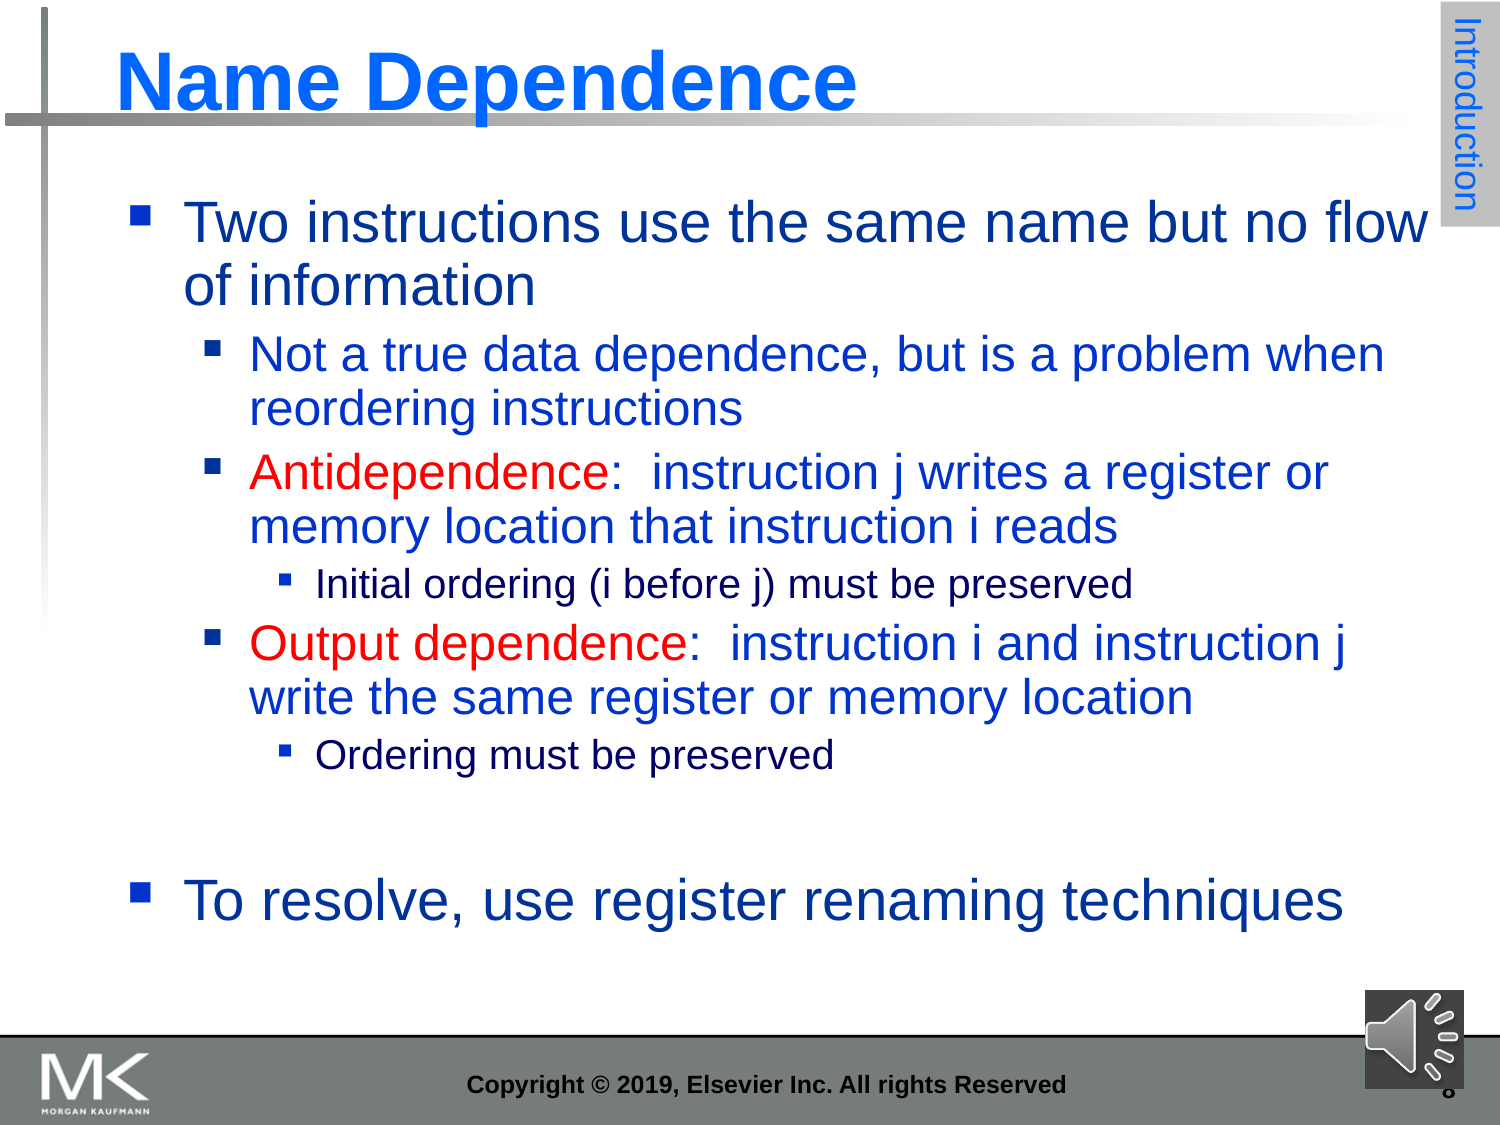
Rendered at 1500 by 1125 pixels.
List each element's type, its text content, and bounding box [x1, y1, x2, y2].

picture [29, 1046, 160, 1123]
list Two instructions use the same name but no flow of information Not a true data dependence, but is a problem when reordering instructions Antidependence: instruction j writes a register or memory location that instruction i reads Initial ordering (i before j) must be preserved Output dependence: instruction i and instruction j write the same register or memory location Ordering must be preserved To resolve, use register renaming techniques [111, 184, 1470, 1024]
picture [1364, 989, 1465, 1090]
text_box Introduction [1440, 1, 1500, 227]
title Name Dependence [100, 18, 1440, 135]
footer Copyright © 2019, Elsevier Inc. All rights Reserved [170, 1046, 1365, 1106]
